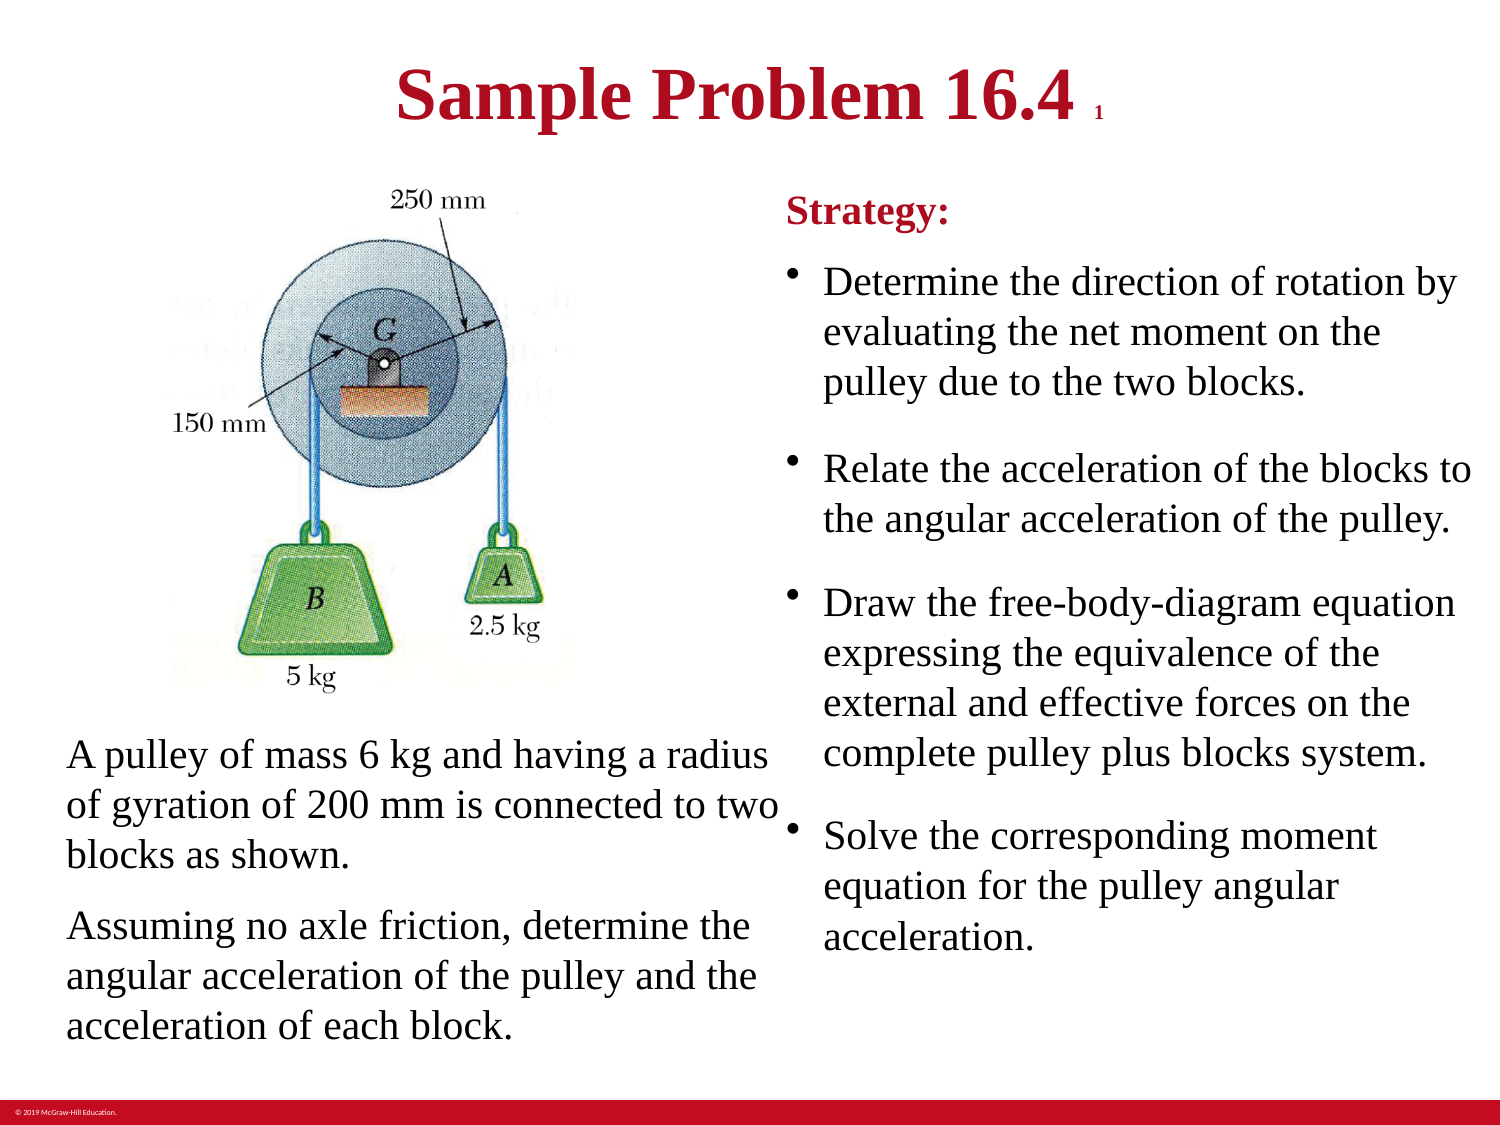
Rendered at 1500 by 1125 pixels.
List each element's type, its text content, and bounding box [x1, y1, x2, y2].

text_box Strategy: Determine the direction of rotation by evaluating the net moment on the pulley due to the two blocks. [771, 175, 1500, 411]
picture [163, 166, 575, 715]
text_box Draw the free-body-diagram equation expressing the equivalence of the external and effective forces on the complete pulley plus blocks system. [771, 567, 1500, 782]
text_box Solve the corresponding moment equation for the pulley angular acceleration. [771, 800, 1500, 966]
title Sample Problem 16.4 1 [75, 37, 1425, 138]
text_box Relate the acceleration of the blocks to the angular acceleration of the pulley. [771, 433, 1500, 549]
text_box A pulley of mass 6 kg and having a radius of gyration of 200 mm is connected to two blocks as shown. Assuming no axle friction, determine the angular acceleration of the pulley and the acceleration of each block. [51, 719, 810, 1056]
